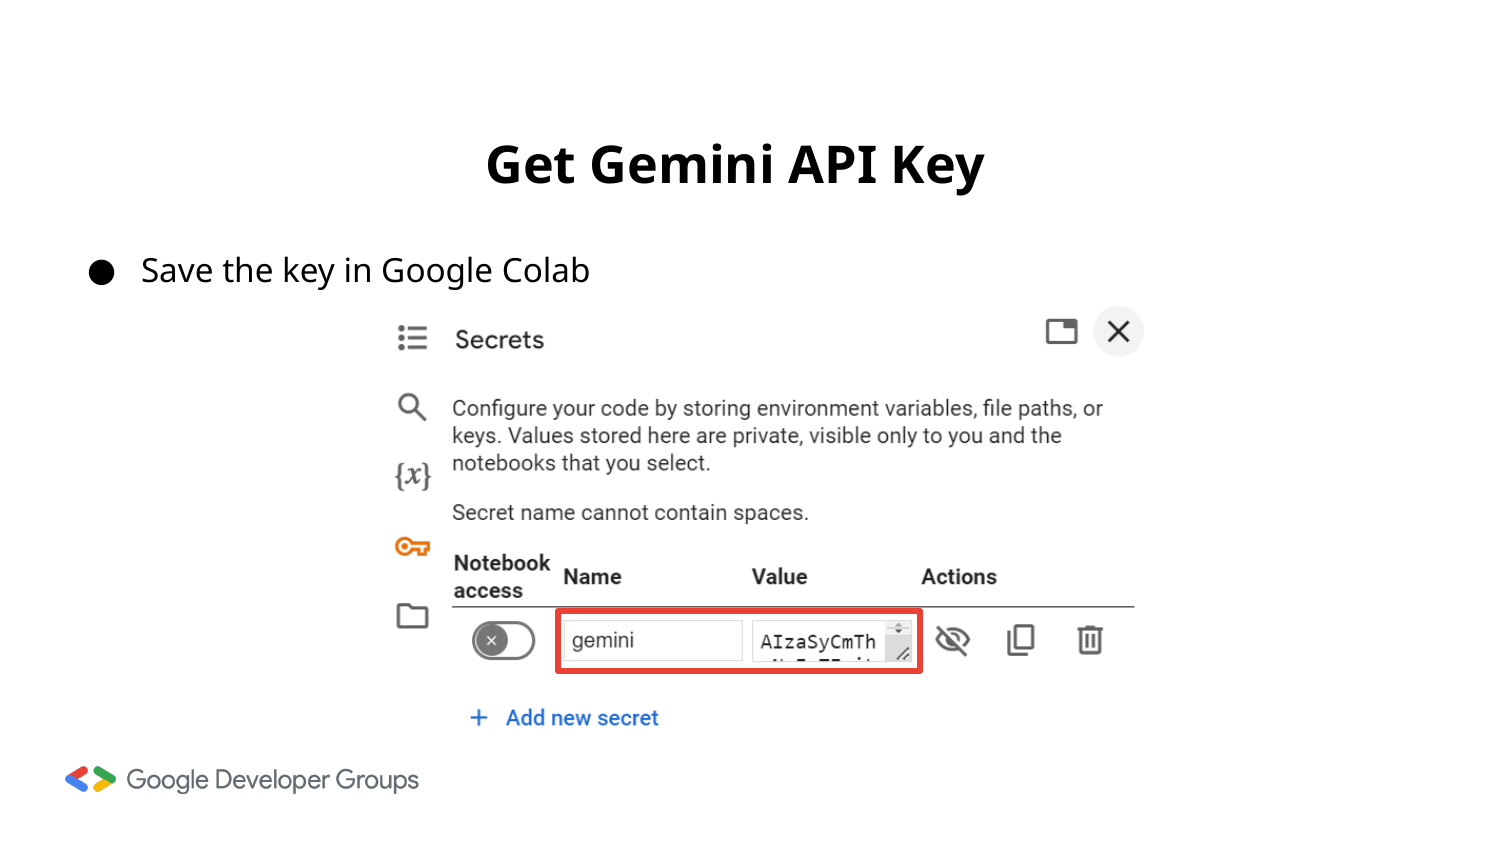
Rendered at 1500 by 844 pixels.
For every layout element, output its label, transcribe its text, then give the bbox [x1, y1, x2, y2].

title Get Gemini API Key [51, 88, 1420, 210]
list Save the key in Google Colab [51, 227, 1420, 789]
picture [64, 789, 419, 794]
picture [391, 303, 1146, 757]
